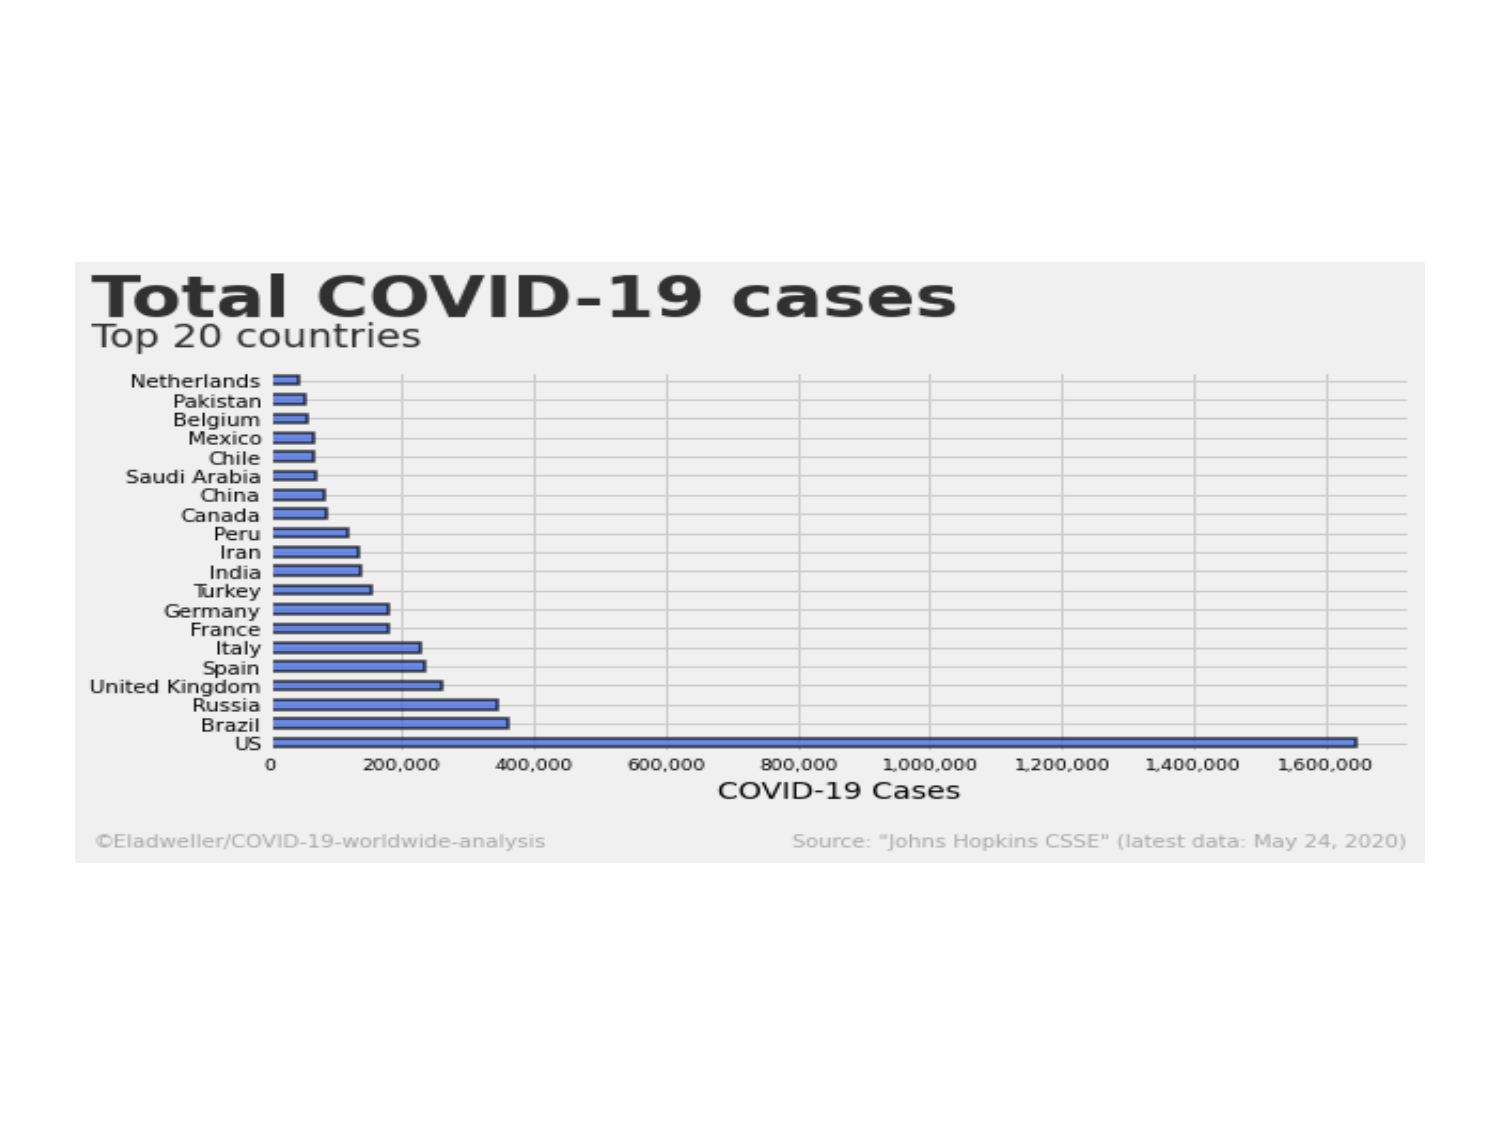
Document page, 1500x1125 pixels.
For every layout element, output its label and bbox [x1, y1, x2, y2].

picture [74, 262, 1426, 863]
